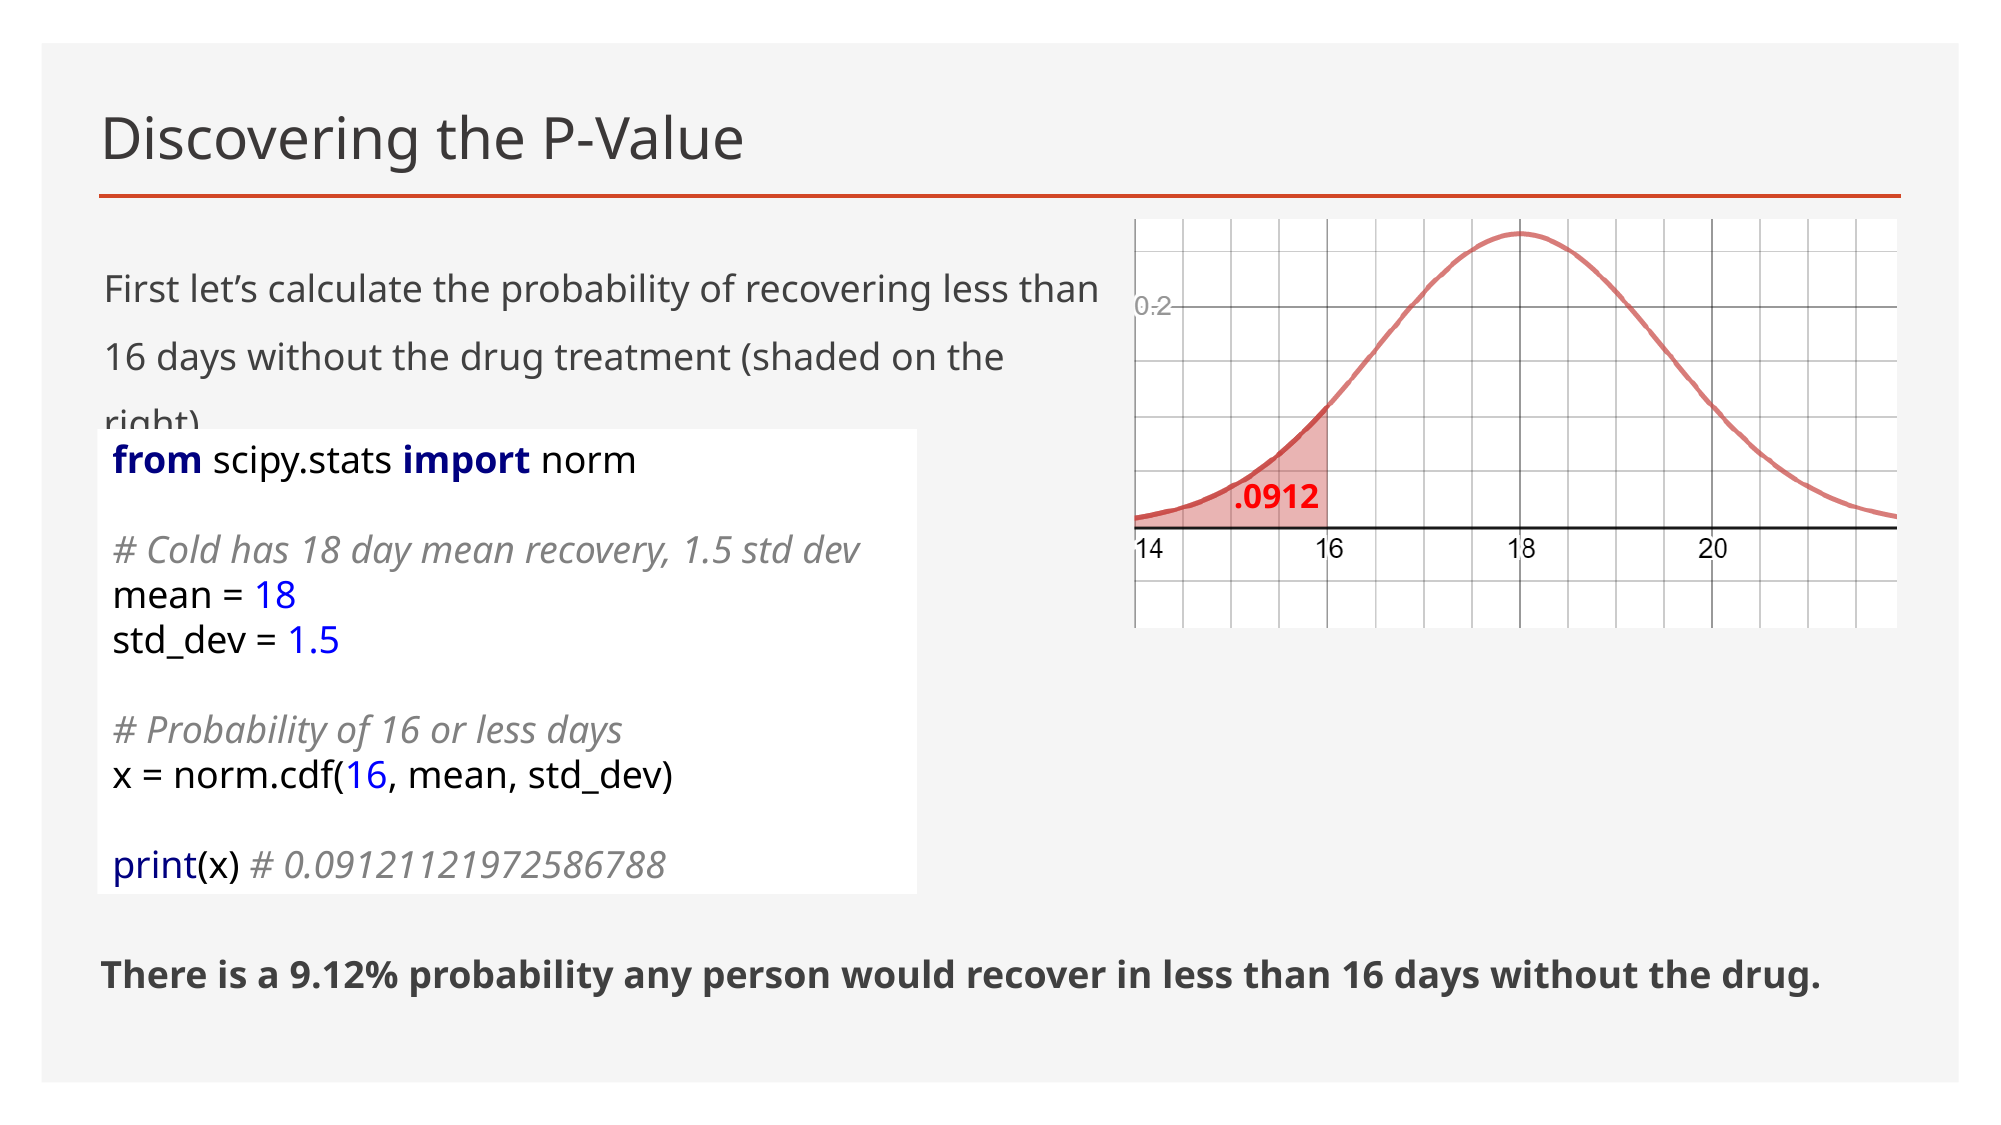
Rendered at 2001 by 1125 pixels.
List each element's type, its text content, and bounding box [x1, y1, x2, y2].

title Discovering the P-Value [85, 73, 1214, 179]
text_box There is a 9.12% probability any person would recover in less than 16 days without the drug. [85, 921, 1892, 1077]
text_box from scipy.stats import norm # Cold has 18 day mean recovery, 1.5 std dev mean = 18 std_dev = 1.5 # Probability of 16 or less days x = norm.cdf(16, mean, std_dev) print(x) # 0.09121121972586788 [97, 429, 917, 894]
list First let’s calculate the probability of recovering less than 16 days without the drug treatment (shaded on the right). [88, 235, 1135, 921]
picture [1134, 219, 1903, 628]
